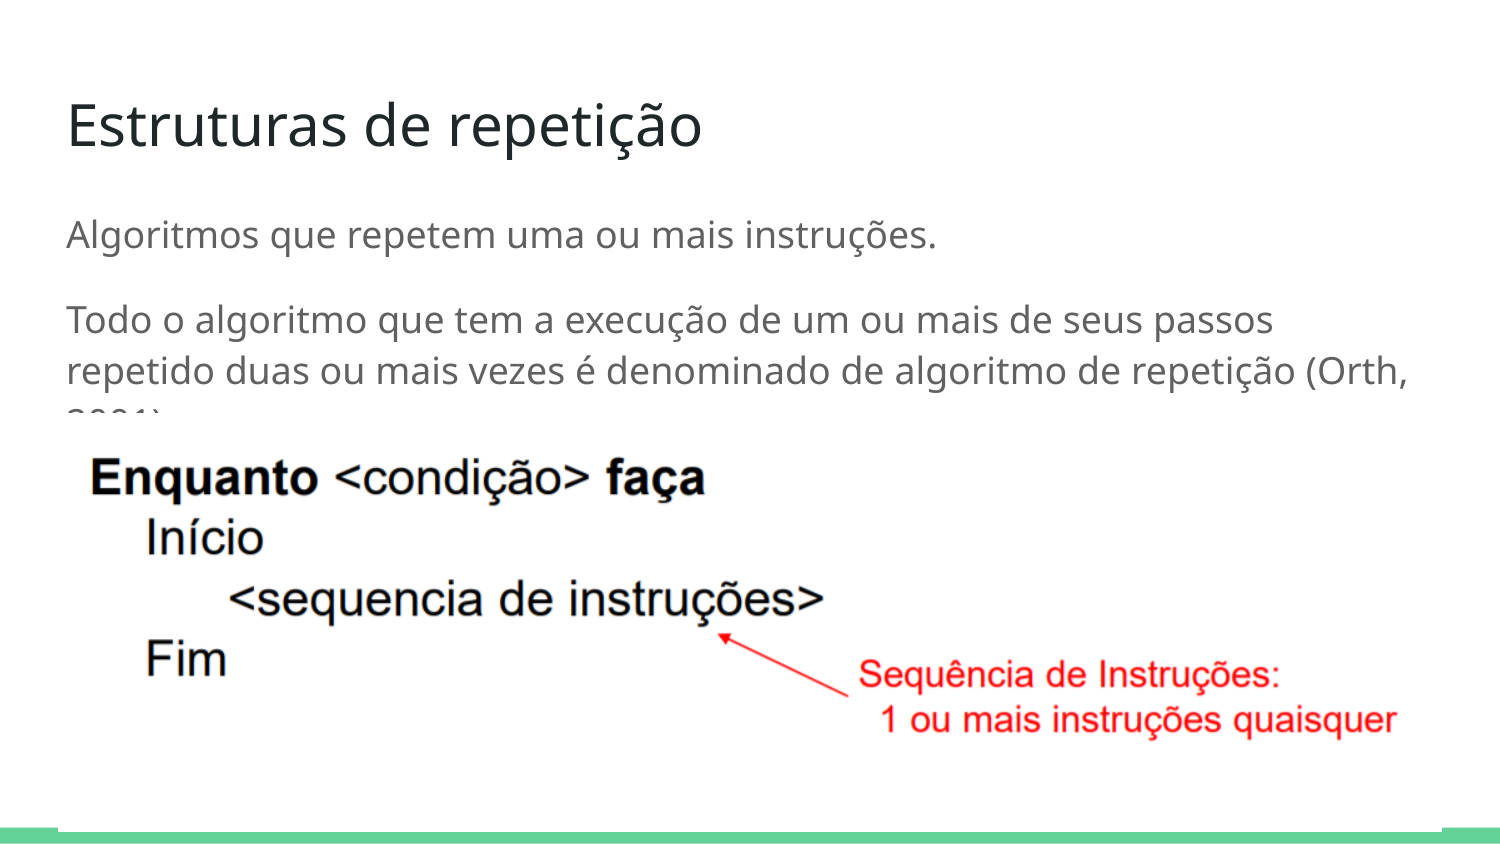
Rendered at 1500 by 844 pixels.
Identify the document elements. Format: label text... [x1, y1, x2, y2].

title Estruturas de repetição [51, 72, 1449, 167]
picture [57, 413, 1442, 833]
list Algoritmos que repetem uma ou mais instruções. Todo o algoritmo que tem a execução de um ou mais de seus passos repetido duas ou mais vezes é denominado de algoritmo de repetição (Orth, 2001). [51, 189, 1449, 750]
